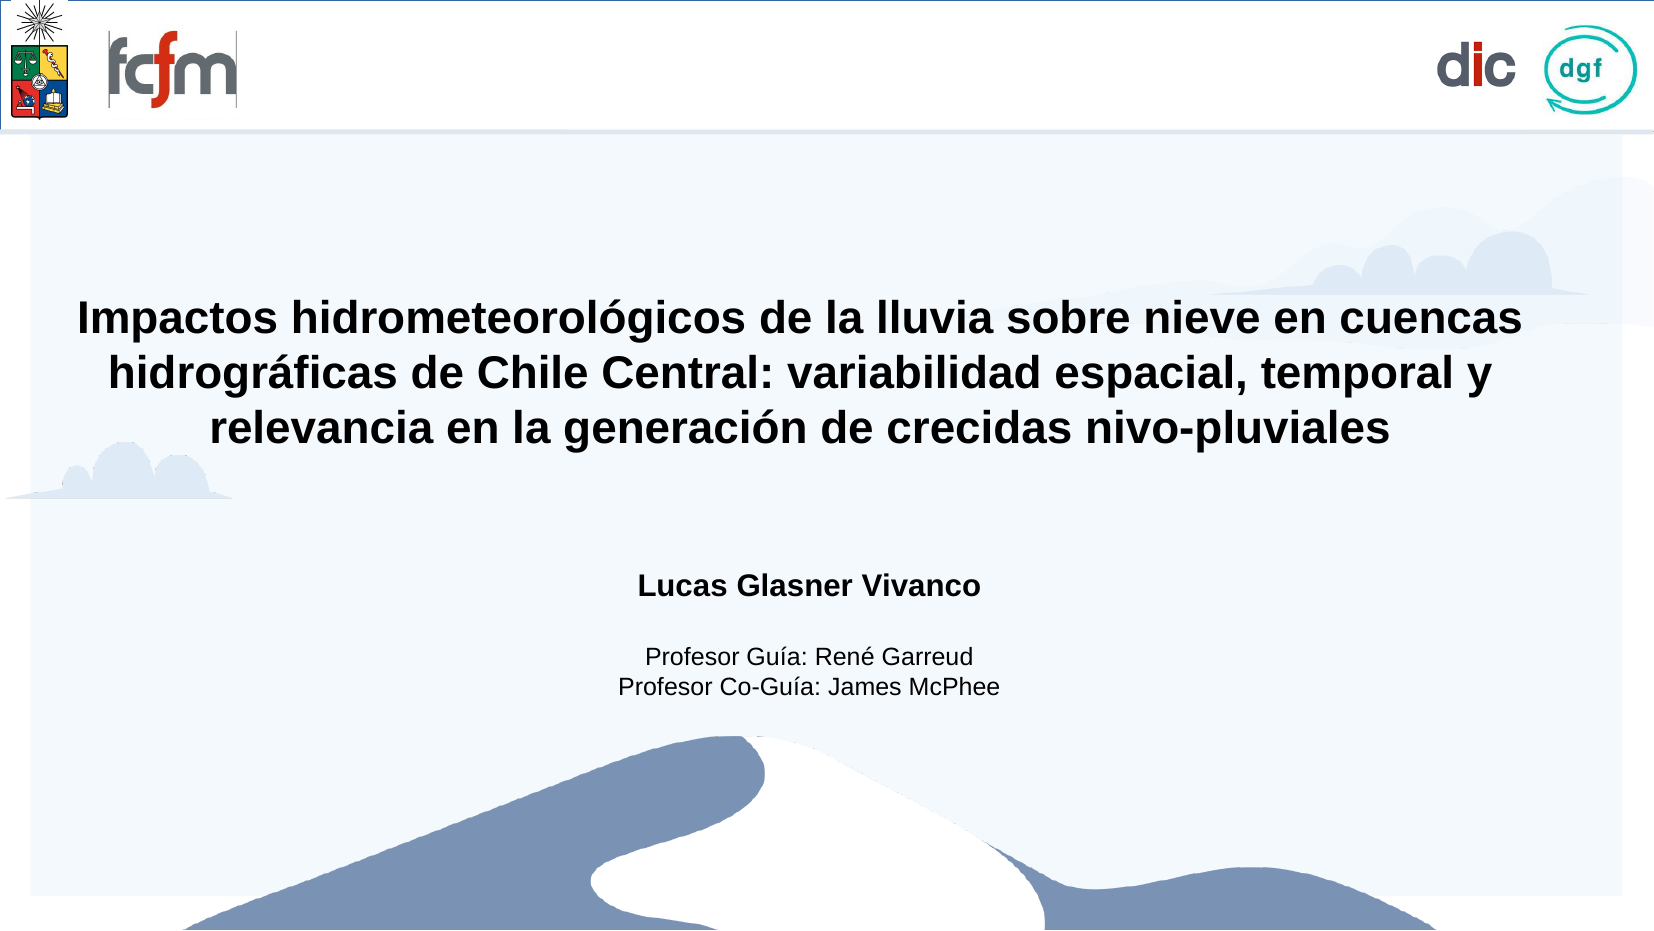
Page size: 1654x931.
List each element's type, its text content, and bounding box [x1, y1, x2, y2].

text_box Impactos hidrometeorológicos de la lluvia sobre nieve en cuencas hidrográficas de Chile Central: variabilidad espacial, temporal y relevancia en la generación de crecidas nivo-pluviales [56, 292, 1545, 448]
picture [0, 5, 1654, 930]
text_box Lucas Glasner Vivanco Profesor Guía: René Garreud Profesor Co-Guía: James McPhee [75, 558, 1545, 699]
picture [11, 0, 68, 120]
text_box [0, 0, 1654, 131]
picture [104, 14, 237, 120]
